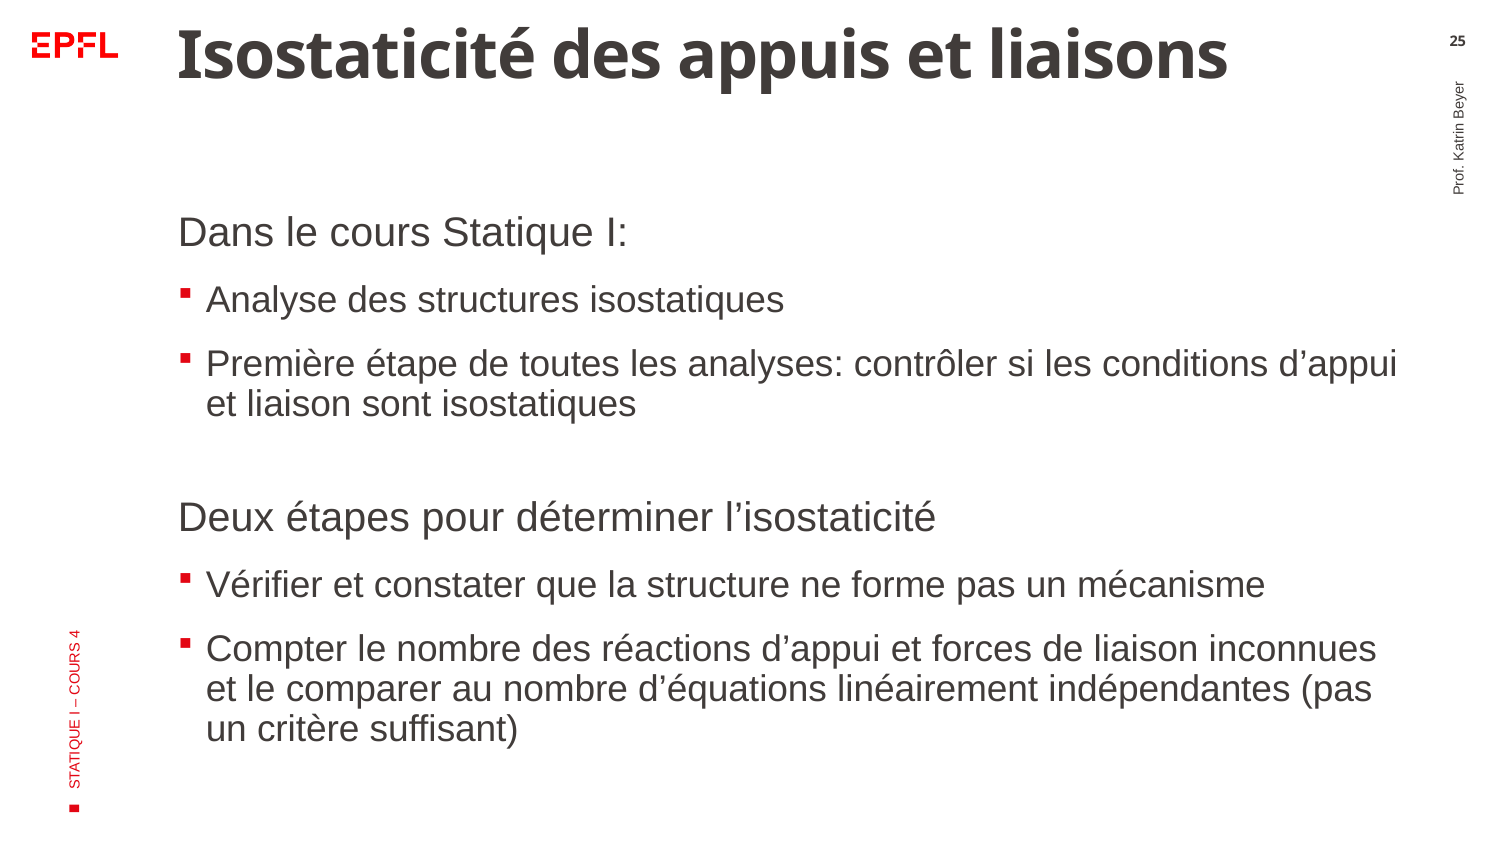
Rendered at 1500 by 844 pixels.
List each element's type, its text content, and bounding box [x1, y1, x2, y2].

slide_number 25 [1415, 32, 1500, 59]
slide_number STATIQUE I – COURS 4 [0, 256, 149, 805]
picture [21, 21, 129, 69]
footer Prof. Katrin Beyer [1415, 59, 1500, 641]
title Isostaticité des appuis et liaisons [148, 21, 1300, 198]
list Dans le cours Statique I: Analyse des structures isostatiques Première étape de toutes les analyses: contrôler si les conditions d’appui et liaison sont isostatiques Deux étapes pour déterminer l’isostaticité Vérifier et constater que la structure ne forme pas un mécanisme Compter le nombre des réactions d’appui et forces de liaison inconnues et le comparer au nombre d’équations linéairement indépendantes (pas un critère suffisant) [148, 203, 1416, 760]
